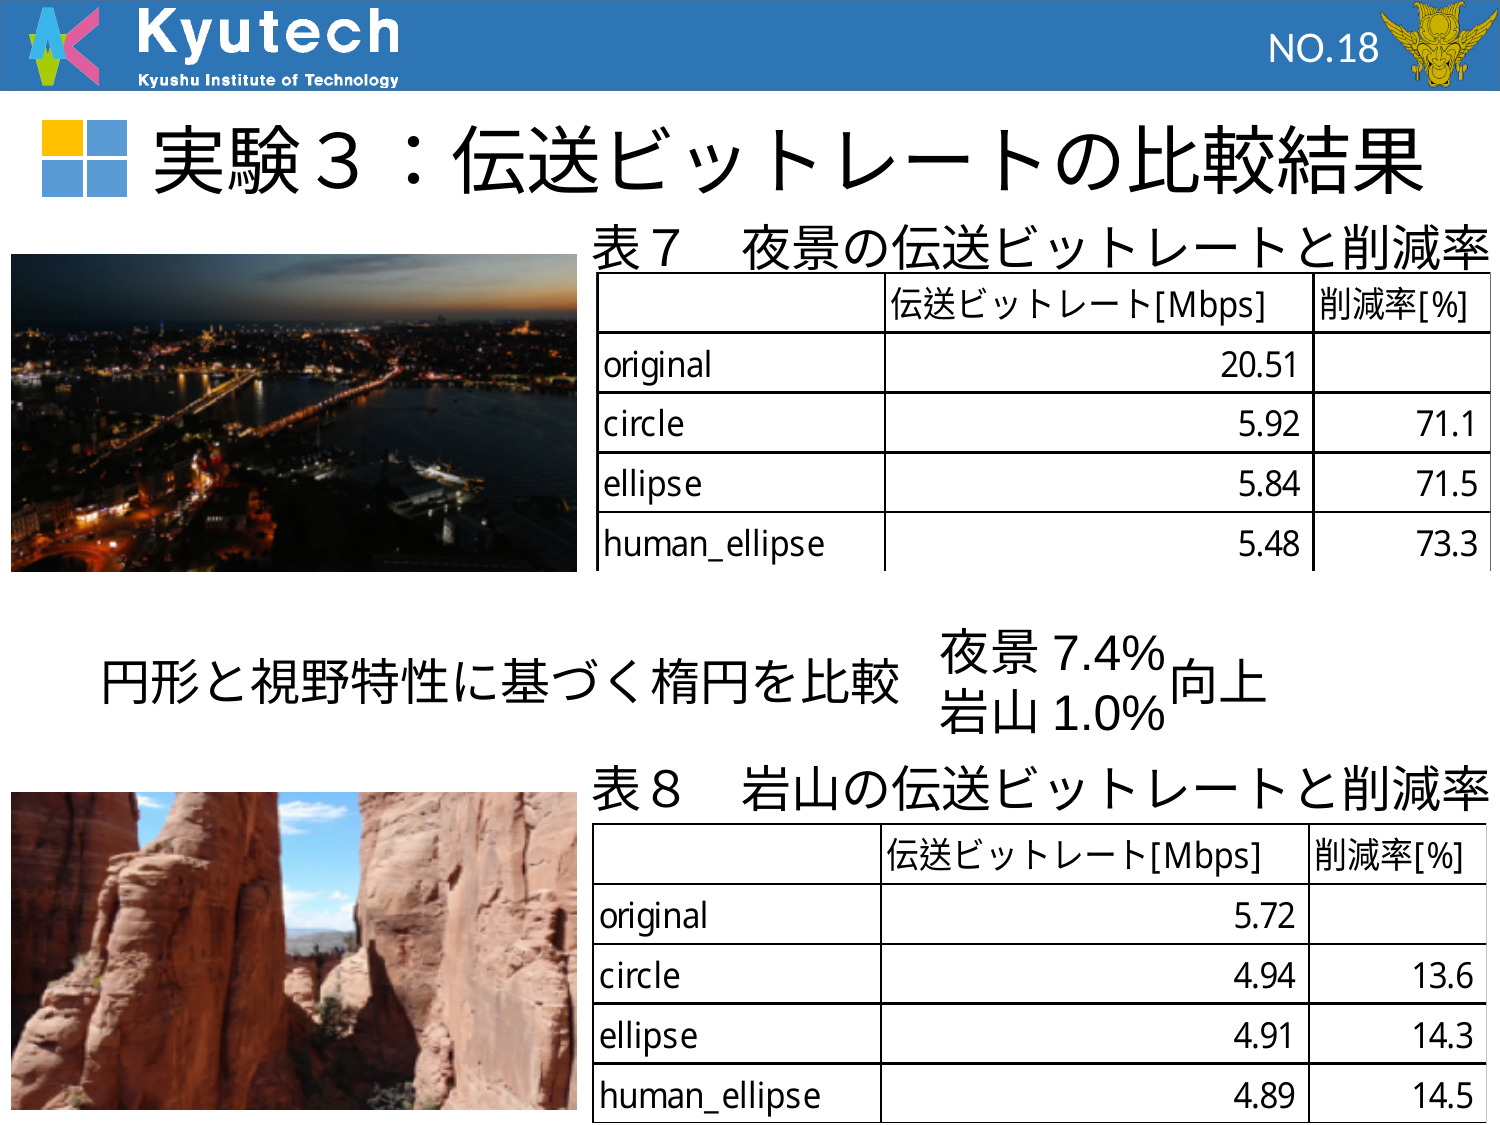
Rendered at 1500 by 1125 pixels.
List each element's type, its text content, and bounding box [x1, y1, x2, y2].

text_box 表８ 岩山の伝送ビットレートと削減率 [576, 749, 1500, 825]
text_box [41, 118, 129, 198]
picture [11, 254, 577, 572]
picture [29, 7, 99, 86]
text_box 表７ 夜景の伝送ビットレートと削減率 [576, 209, 1500, 284]
slide_number NO.18 [1198, 7, 1395, 83]
picture [596, 271, 1493, 574]
picture [1377, 0, 1500, 92]
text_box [85, 612, 1475, 750]
picture [592, 822, 1489, 1125]
text_box 実験３：伝送ビットレートの比較結果 [136, 106, 1442, 211]
picture [11, 792, 577, 1110]
